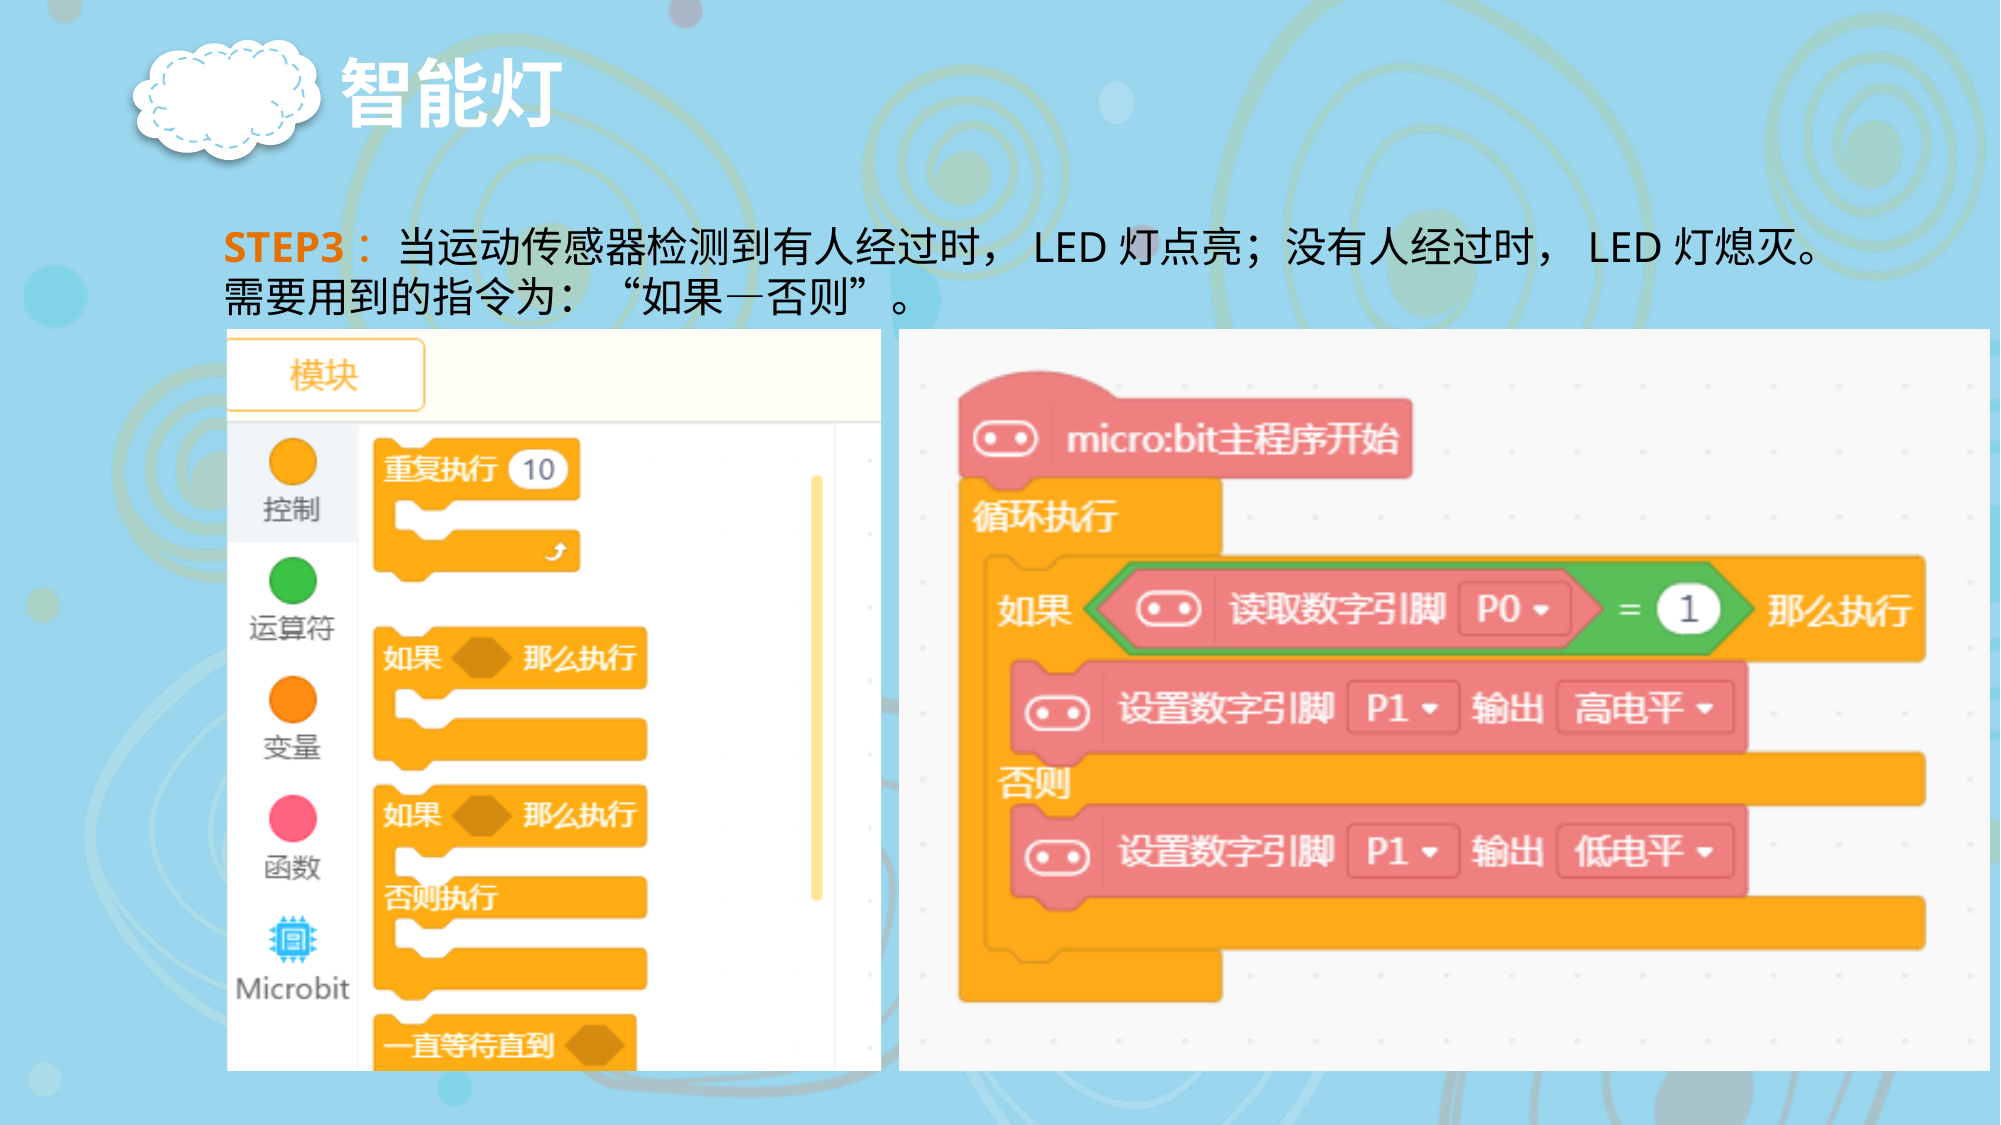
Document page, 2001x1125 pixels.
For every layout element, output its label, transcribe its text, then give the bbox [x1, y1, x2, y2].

text_box STEP3：当运动传感器检测到有人经过时，LED灯点亮；没有人经过时，LED灯熄灭。需要用到的指令为：“如果—否则”。 [208, 212, 1840, 328]
text_box 智能灯 [324, 39, 1387, 145]
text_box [132, 39, 321, 160]
picture [226, 329, 882, 1071]
picture [899, 329, 1990, 1071]
